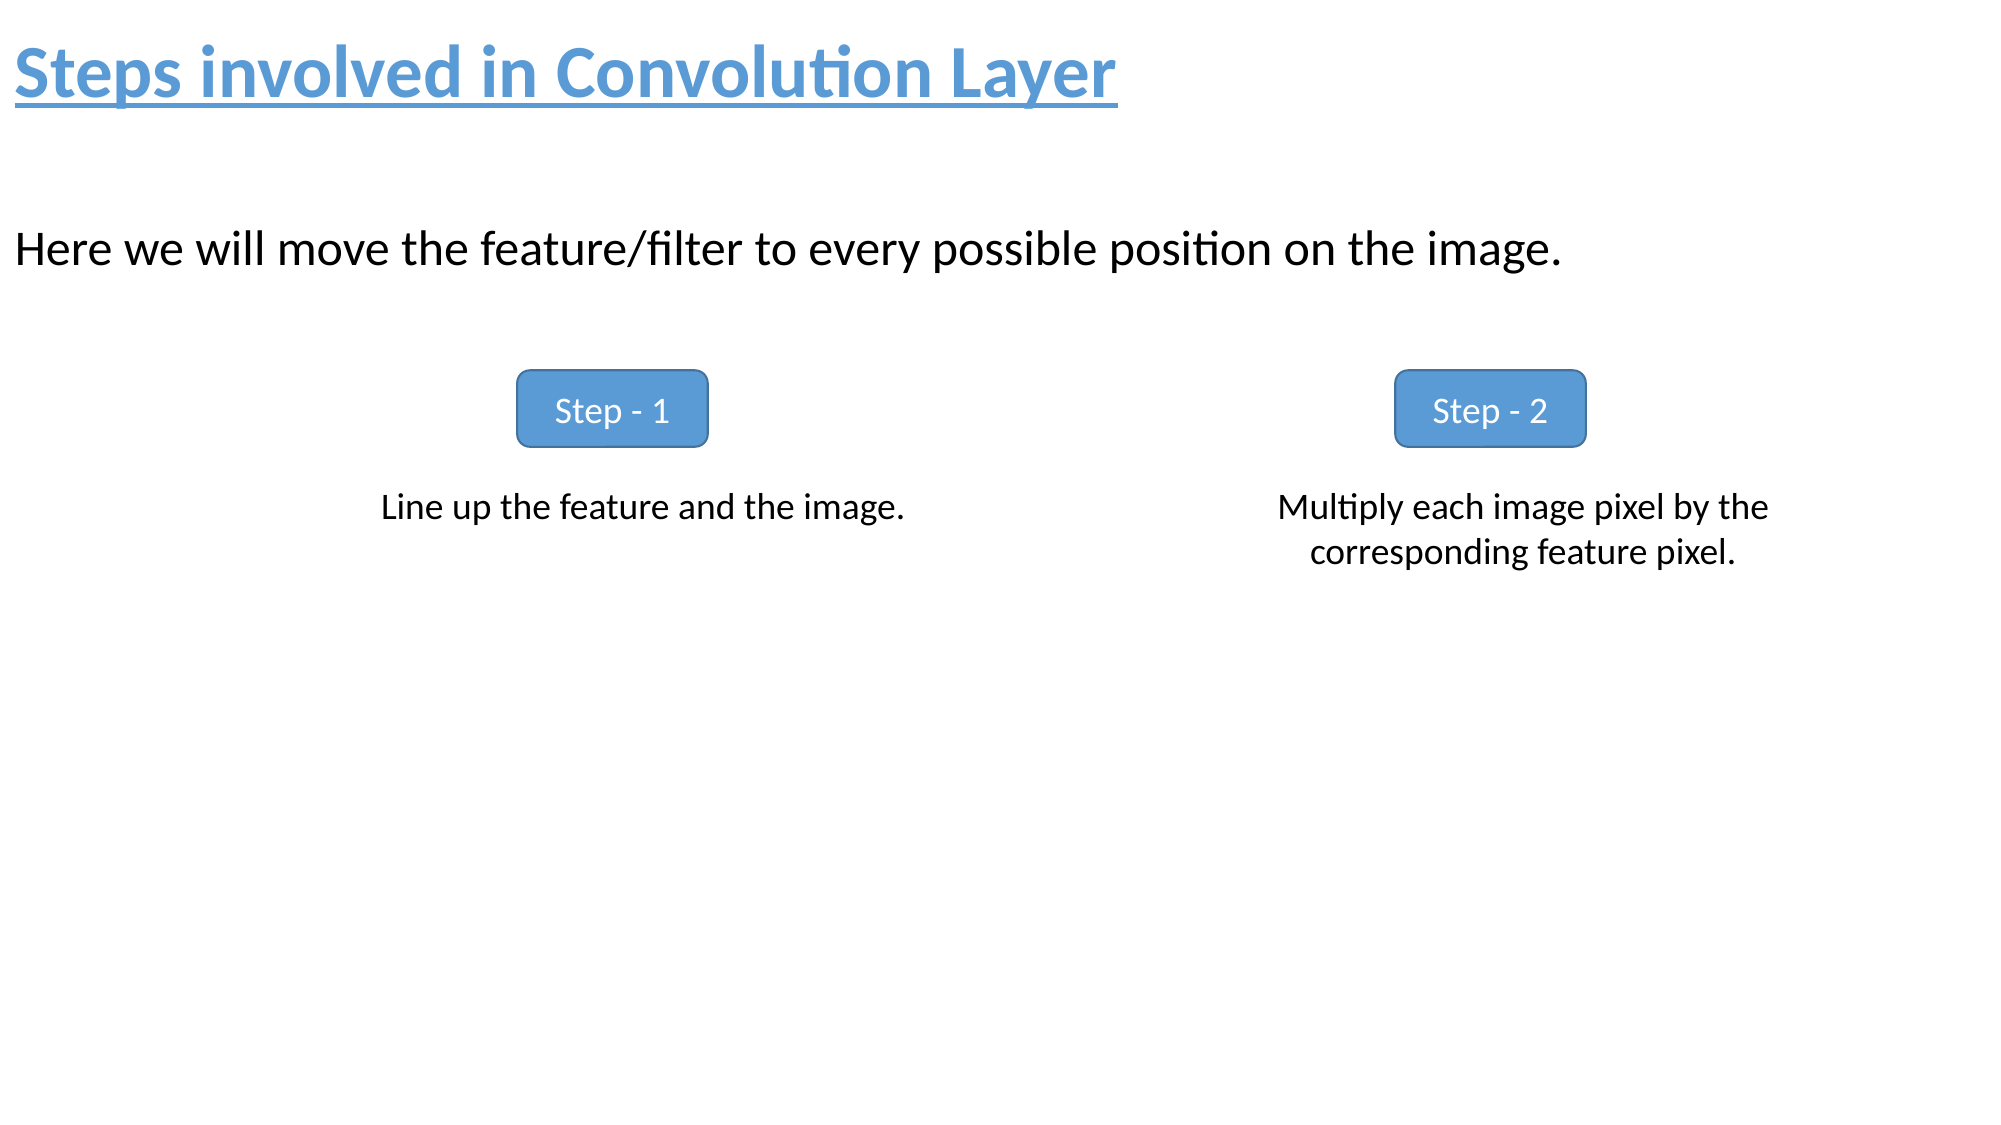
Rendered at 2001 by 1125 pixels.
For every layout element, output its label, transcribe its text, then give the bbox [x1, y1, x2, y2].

text_box Step - 2 [1394, 369, 1587, 448]
text_box Multiply each image pixel by the corresponding feature pixel. [1226, 474, 1821, 580]
text_box Line up the feature and the image. [366, 474, 938, 535]
text_box Here we will move the feature/filter to every possible position on the image. [0, 208, 1624, 283]
text_box Steps involved in Convolution Layer [0, 15, 1449, 121]
text_box Step - 1 [516, 369, 709, 448]
